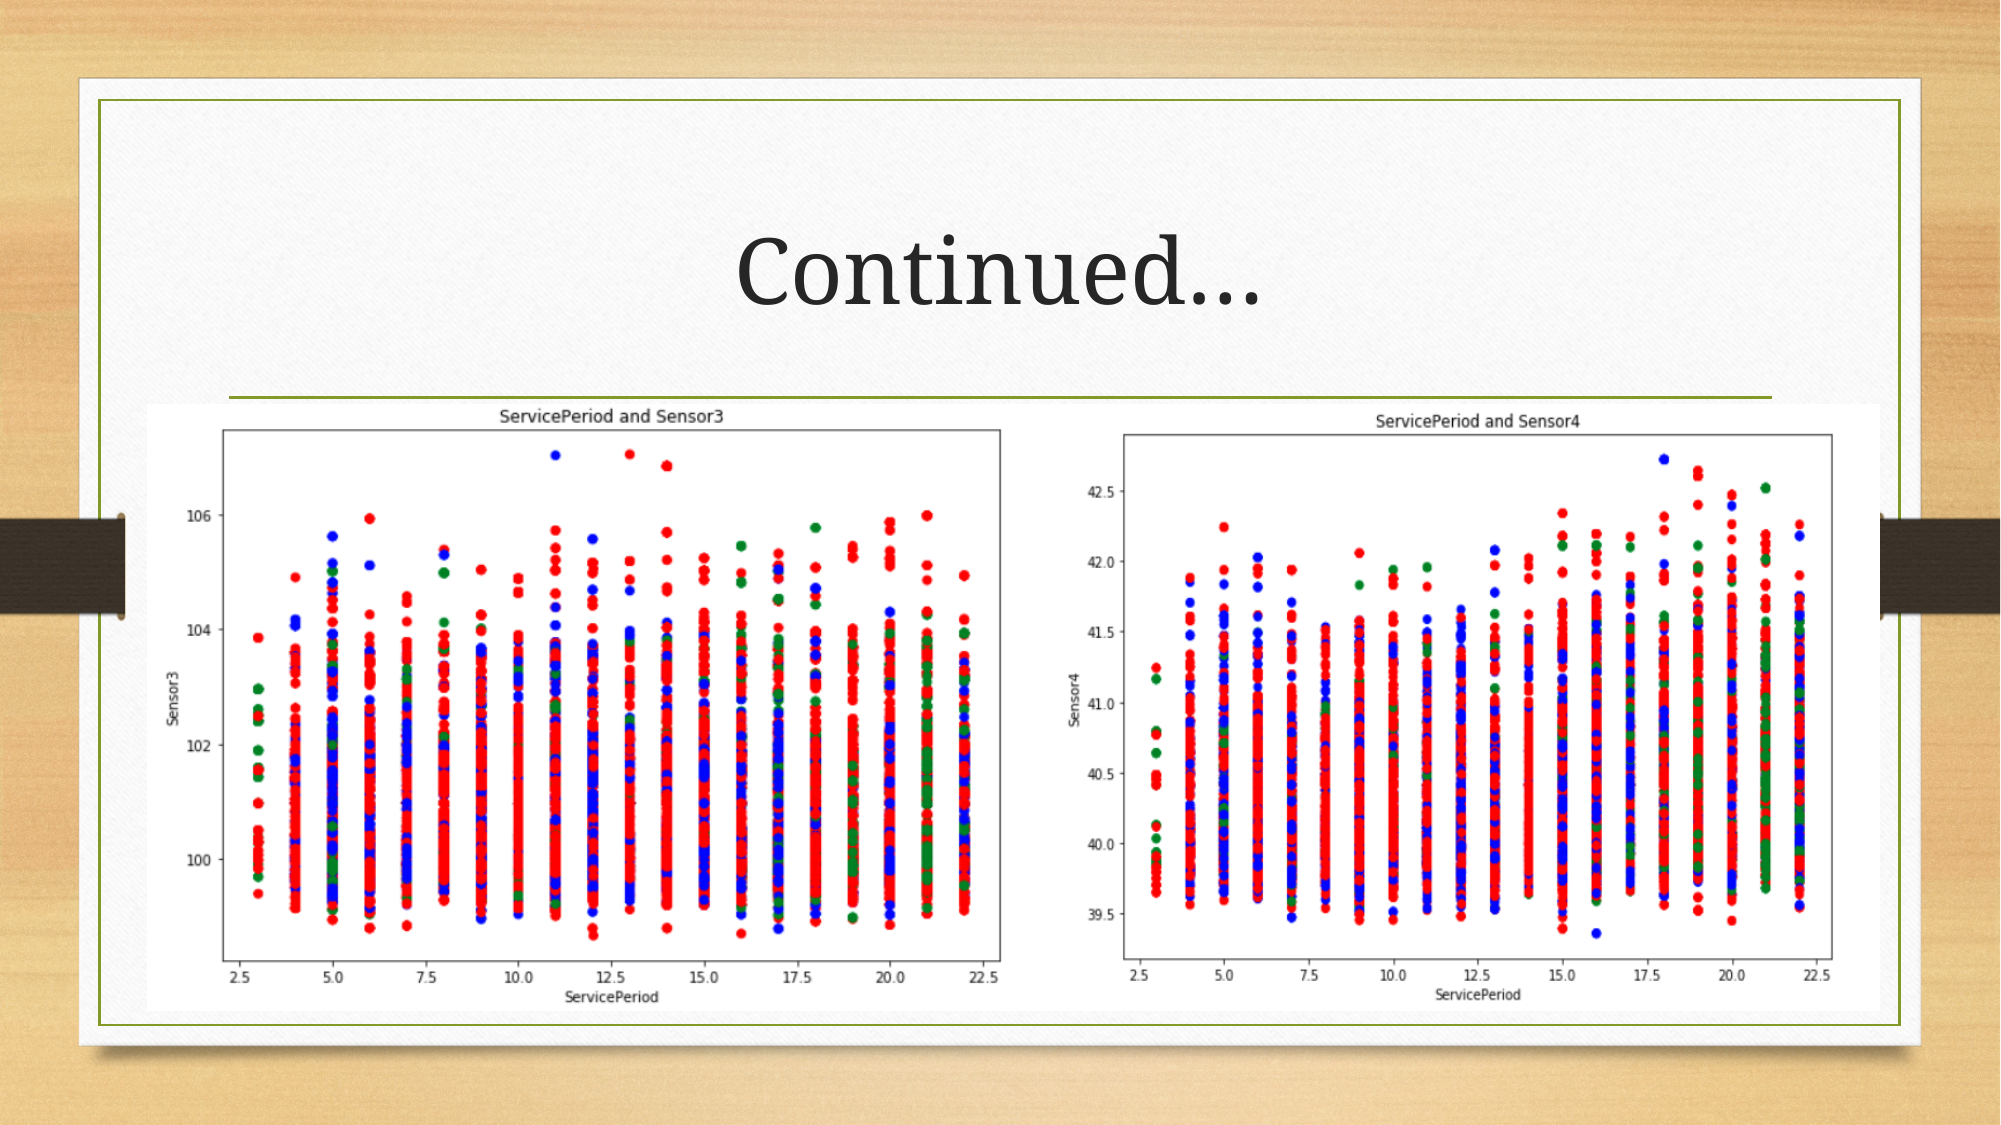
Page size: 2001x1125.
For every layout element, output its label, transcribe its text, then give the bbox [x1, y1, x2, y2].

picture [0, 0, 2001, 1125]
title Continued… [212, 161, 1788, 375]
